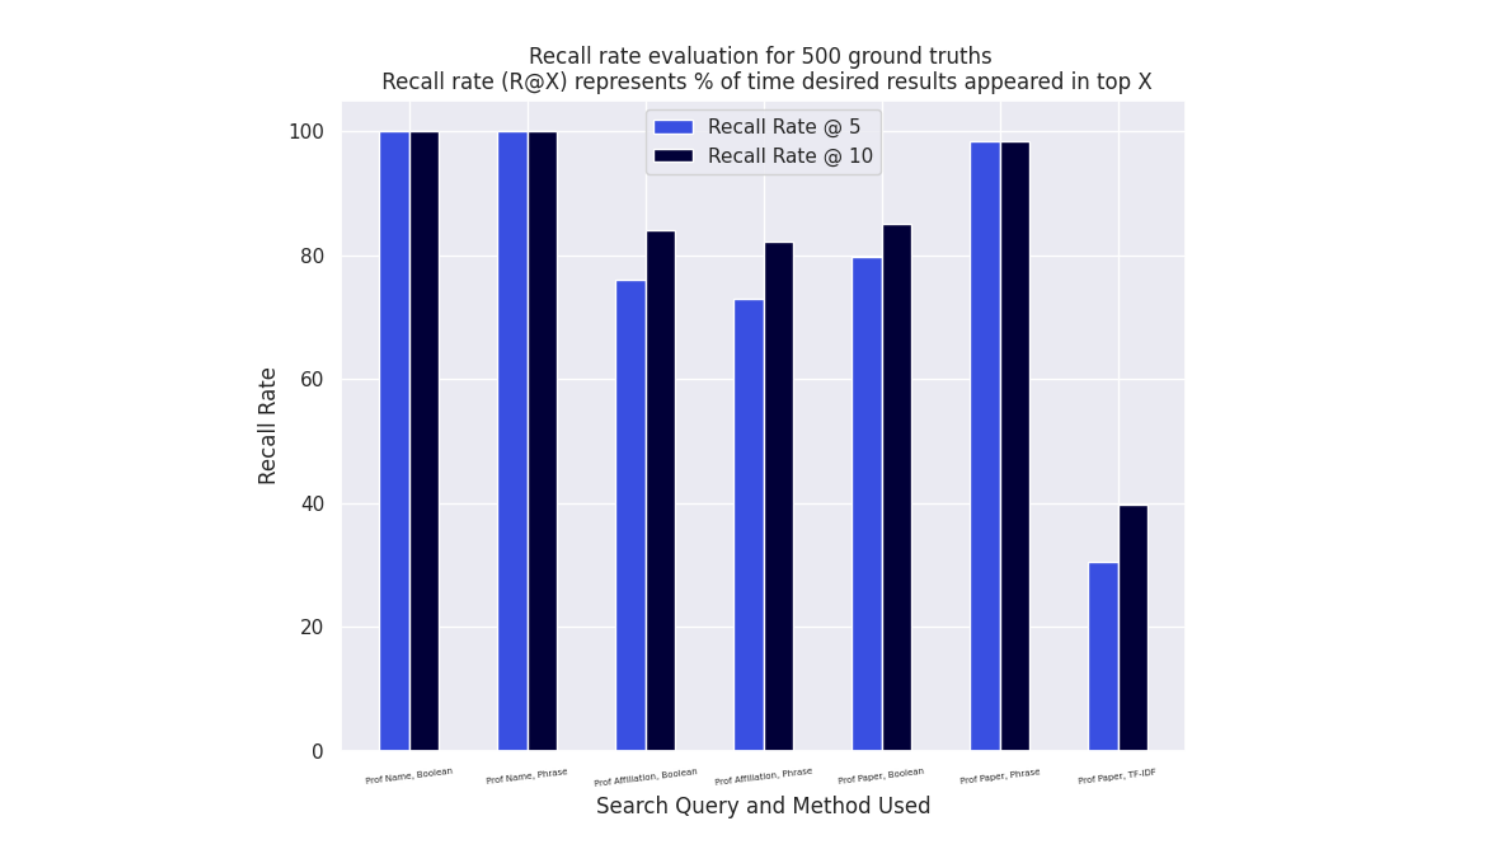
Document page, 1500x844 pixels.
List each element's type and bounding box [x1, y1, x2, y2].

picture [205, 0, 1295, 844]
